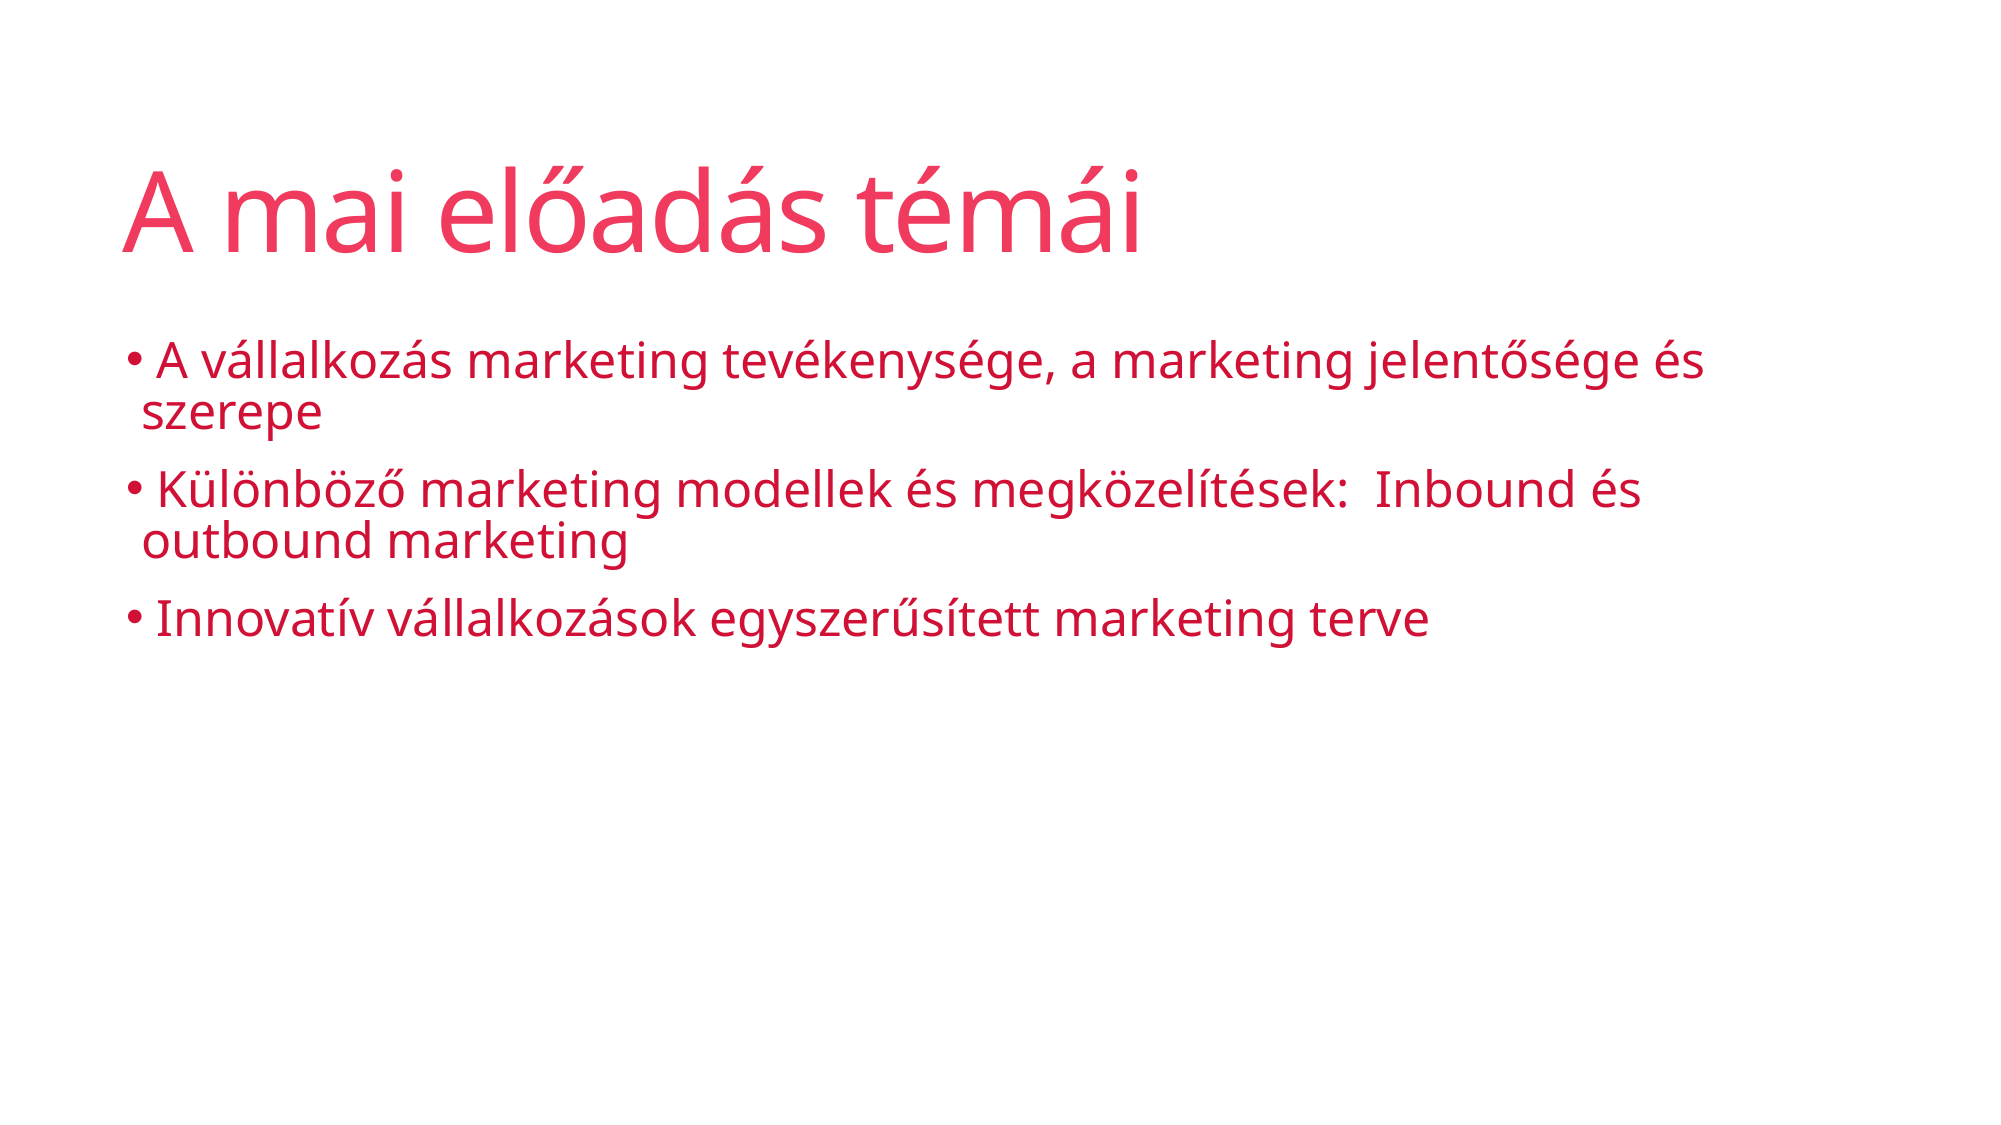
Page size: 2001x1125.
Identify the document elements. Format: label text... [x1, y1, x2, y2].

title A mai előadás témái [107, 81, 1875, 354]
list A vállalkozás marketing tevékenysége, a marketing jelentősége és szerepe Különböző marketing modellek és megközelítések: Inbound és outbound marketing Innovatív vállalkozások egyszerűsített marketing terve [111, 329, 1876, 948]
